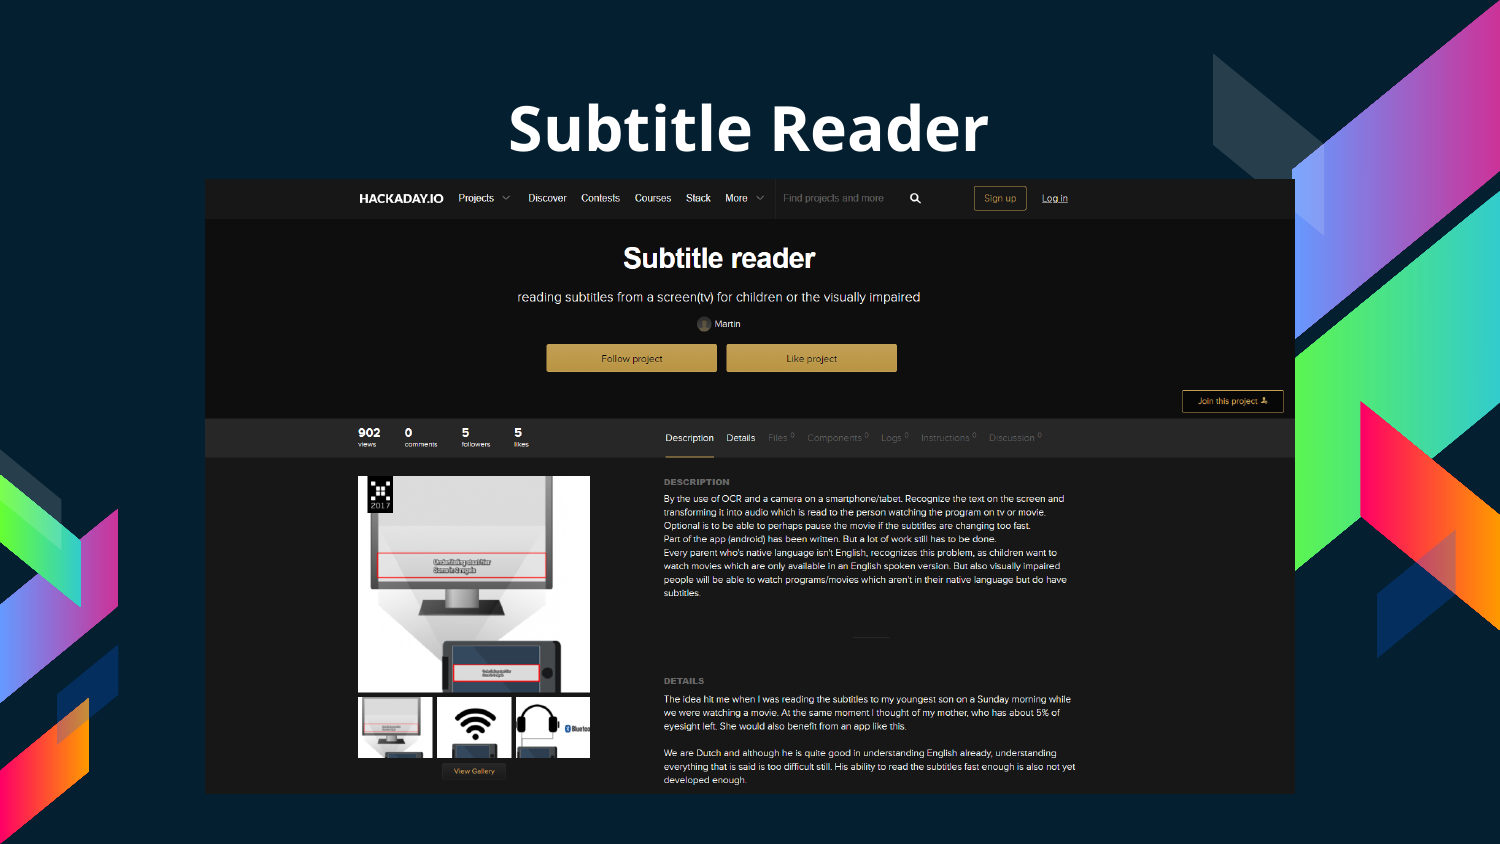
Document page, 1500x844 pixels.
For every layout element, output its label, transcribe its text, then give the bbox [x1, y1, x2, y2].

title Subtitle Reader [260, 74, 1240, 177]
picture [205, 178, 1295, 794]
